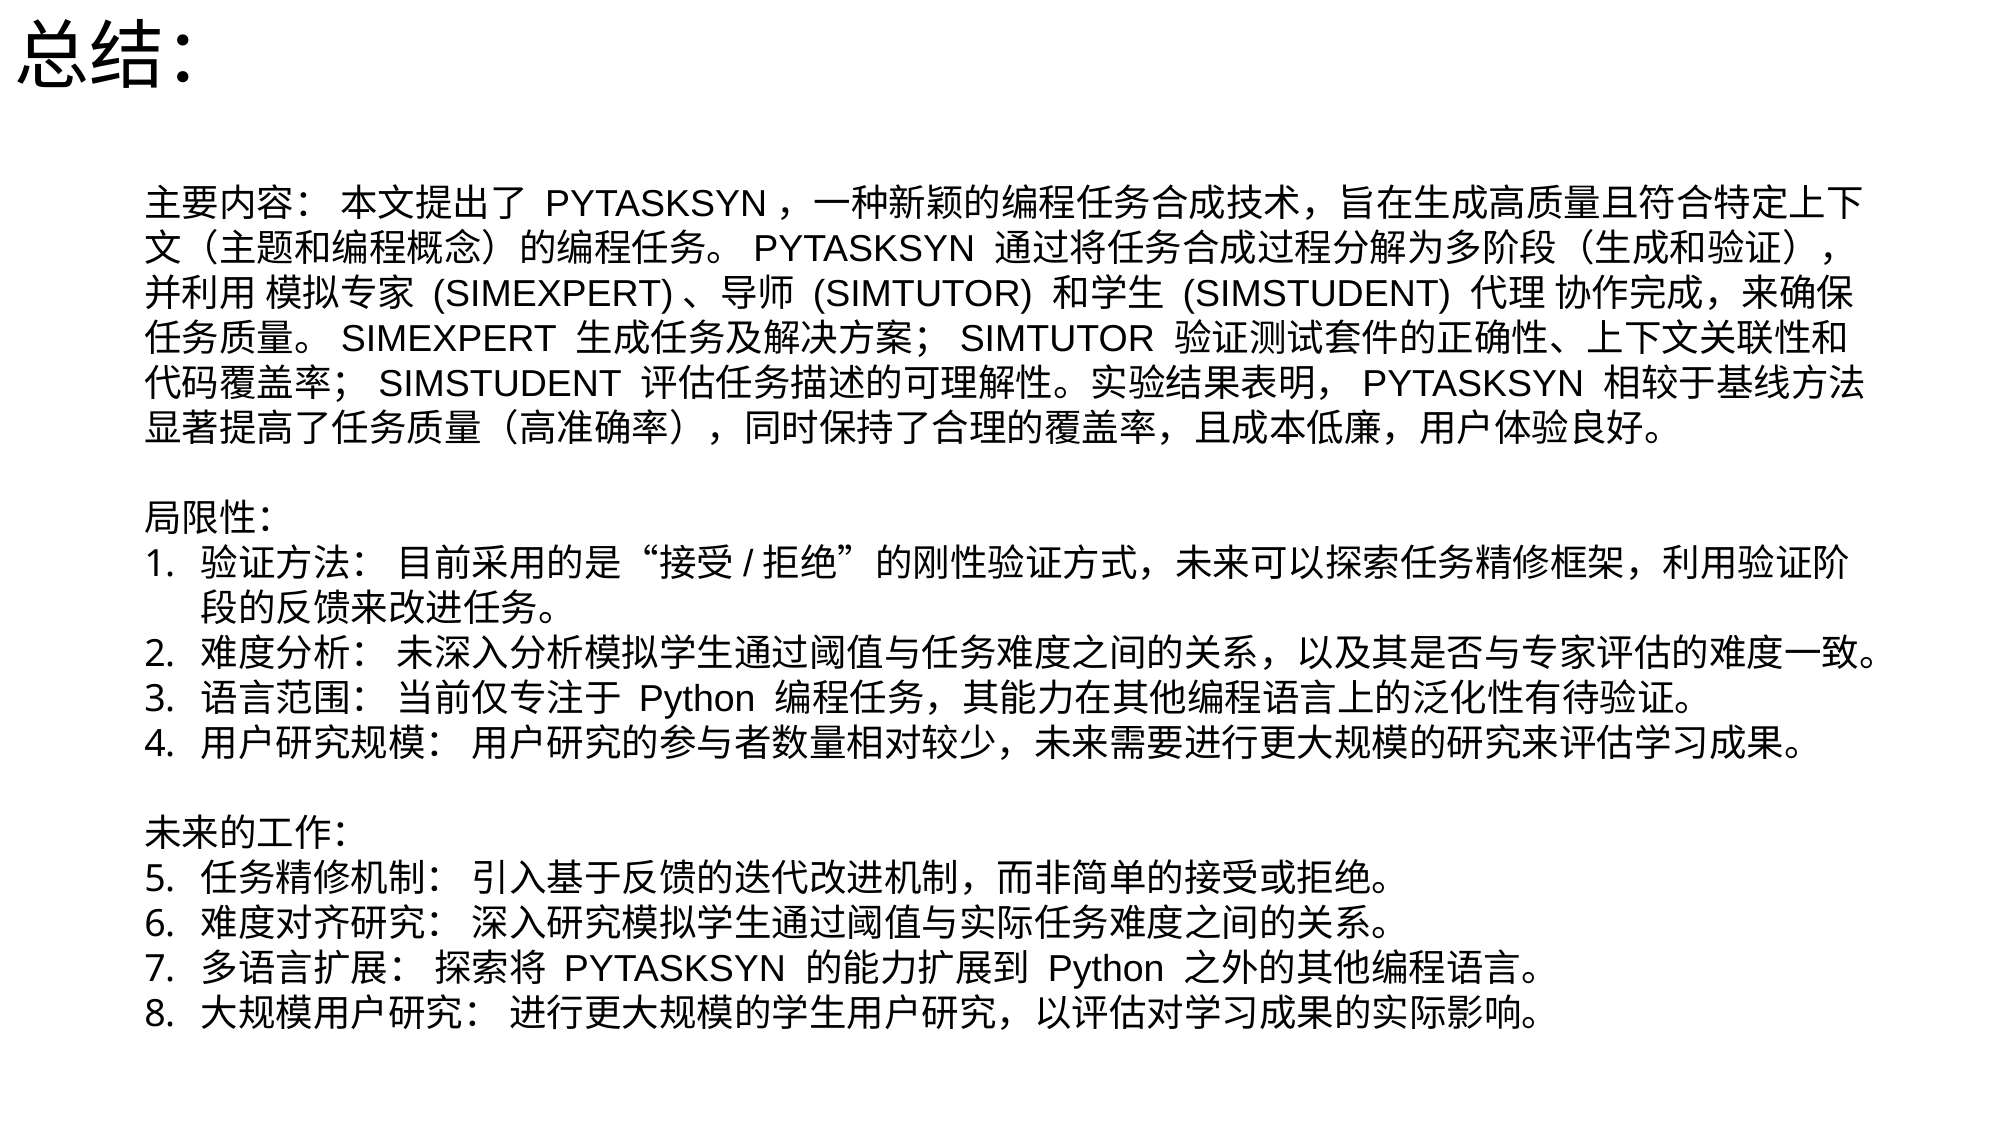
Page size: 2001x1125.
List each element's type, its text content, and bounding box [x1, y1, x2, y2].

text_box 总结： [0, 0, 497, 105]
text_box 主要内容： 本文提出了 PYTASKSYN，一种新颖的编程任务合成技术，旨在生成高质量且符合特定上下文（主题和编程概念）的编程任务。PYTASKSYN 通过将任务合成过程分解为多阶段（生成和验证），并利用 模拟专家 (SIMEXPERT)、导师 (SIMTUTOR) 和学生 (SIMSTUDENT) 代理 协作完成，来确保任务质量。SIMEXPERT 生成任务及解决方案；SIMTUTOR 验证测试套件的正确性、上下文关联性和代码覆盖率；SIMSTUDENT 评估任务描述的可理解性。实验结果表明，PYTASKSYN 相较于基线方法显著提高了任务质量（高准确率），同时保持了合理的覆盖率，且成本低廉，用户体验良好。 局限性： 验证方法： 目前采用的是“接受/拒绝”的刚性验证方式，未来可以探索任务精修框架，利用验证阶段的反馈来改进任务。 难度分析： 未深入分析模拟学生通过阈值与任务难度之间的关系，以及其是否与专家评估的难度一致。 语言范围： 当前仅专注于 Python 编程任务，其能力在其他编程语言上的泛化性有待验证。 用户研究规模： 用户研究的参与者数量相对较少，未来需要进行更大规模的研究来评估学习成果。 未来的工作： 任务精修机制： 引入基于反馈的迭代改进机制，而非简单的接受或拒绝。 难度对齐研究： 深入研究模拟学生通过阈值与实际任务难度之间的关系。 多语言扩展： 探索将 PYTASKSYN 的能力扩展到 Python 之外的其他编程语言。 大规模用户研究： 进行更大规模的学生用户研究，以评估对学习成果的实际影响。 [129, 171, 1887, 1042]
